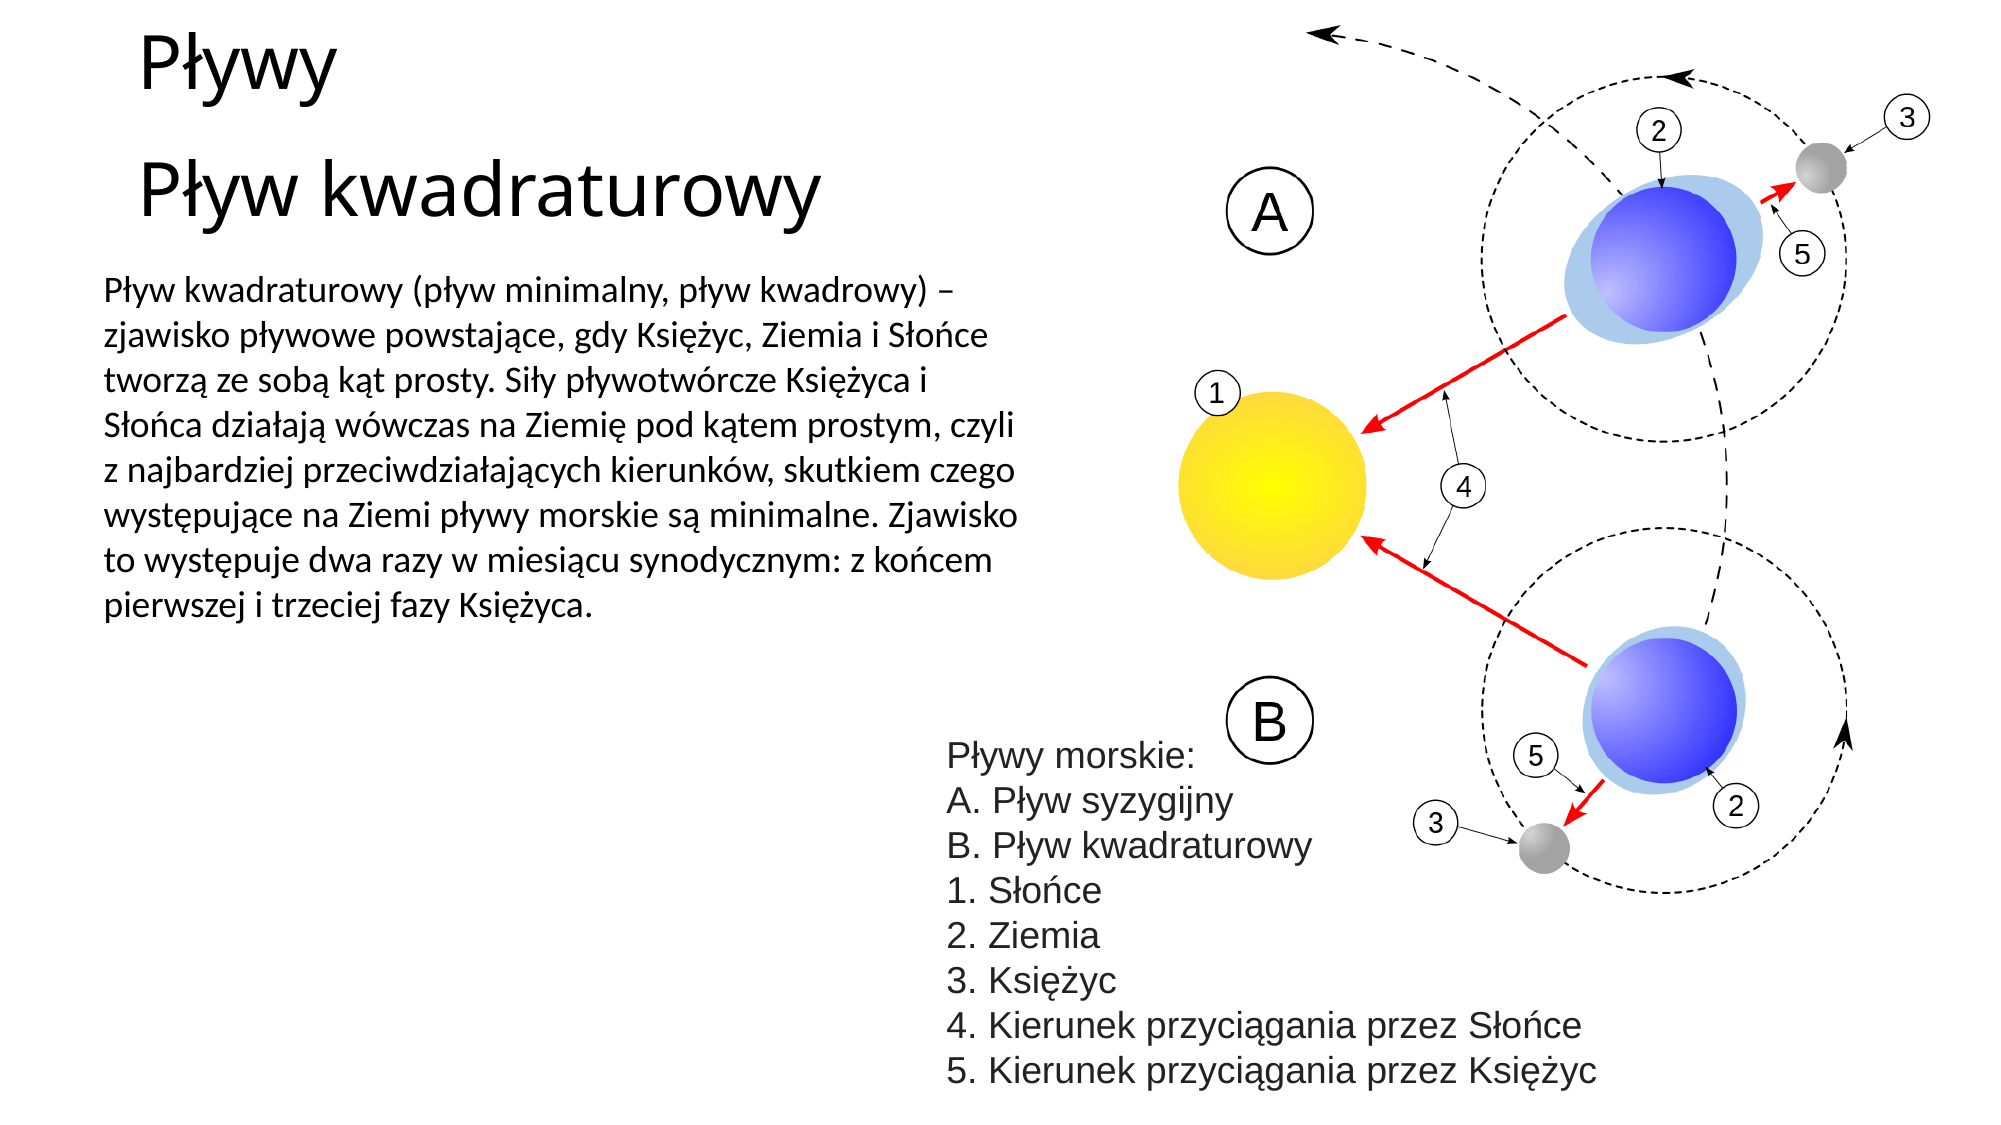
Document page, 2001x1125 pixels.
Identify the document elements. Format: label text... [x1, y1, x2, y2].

text_box Pływ kwadraturowy [122, 124, 1176, 261]
text_box Pływy morskie: A. Pływ syzygijny B. Pływ kwadraturowy 1. Słońce 2. Ziemia 3. Księżyc 4. Kierunek przyciągania przez Słońce 5. Kierunek przyciągania przez Księżyc [931, 724, 1932, 1099]
text_box Pływ kwadraturowy (pływ minimalny, pływ kwadrowy) – zjawisko pływowe powstające, gdy Księżyc, Ziemia i Słońce tworzą ze sobą kąt prosty. Siły pływotwórcze Księżyca i Słońca działają wówczas na Ziemię pod kątem prostym, czyli z najbardziej przeciwdziałających kierunków, skutkiem czego występujące na Ziemi pływy morskie są minimalne. Zjawisko to występuje dwa razy w miesiącu synodycznym: z końcem pierwszej i trzeciej fazy Księżyca. [88, 257, 1035, 633]
text_box [68, 260, 1110, 1103]
picture [1176, 24, 1932, 895]
text_box Pływy [122, 17, 1848, 124]
